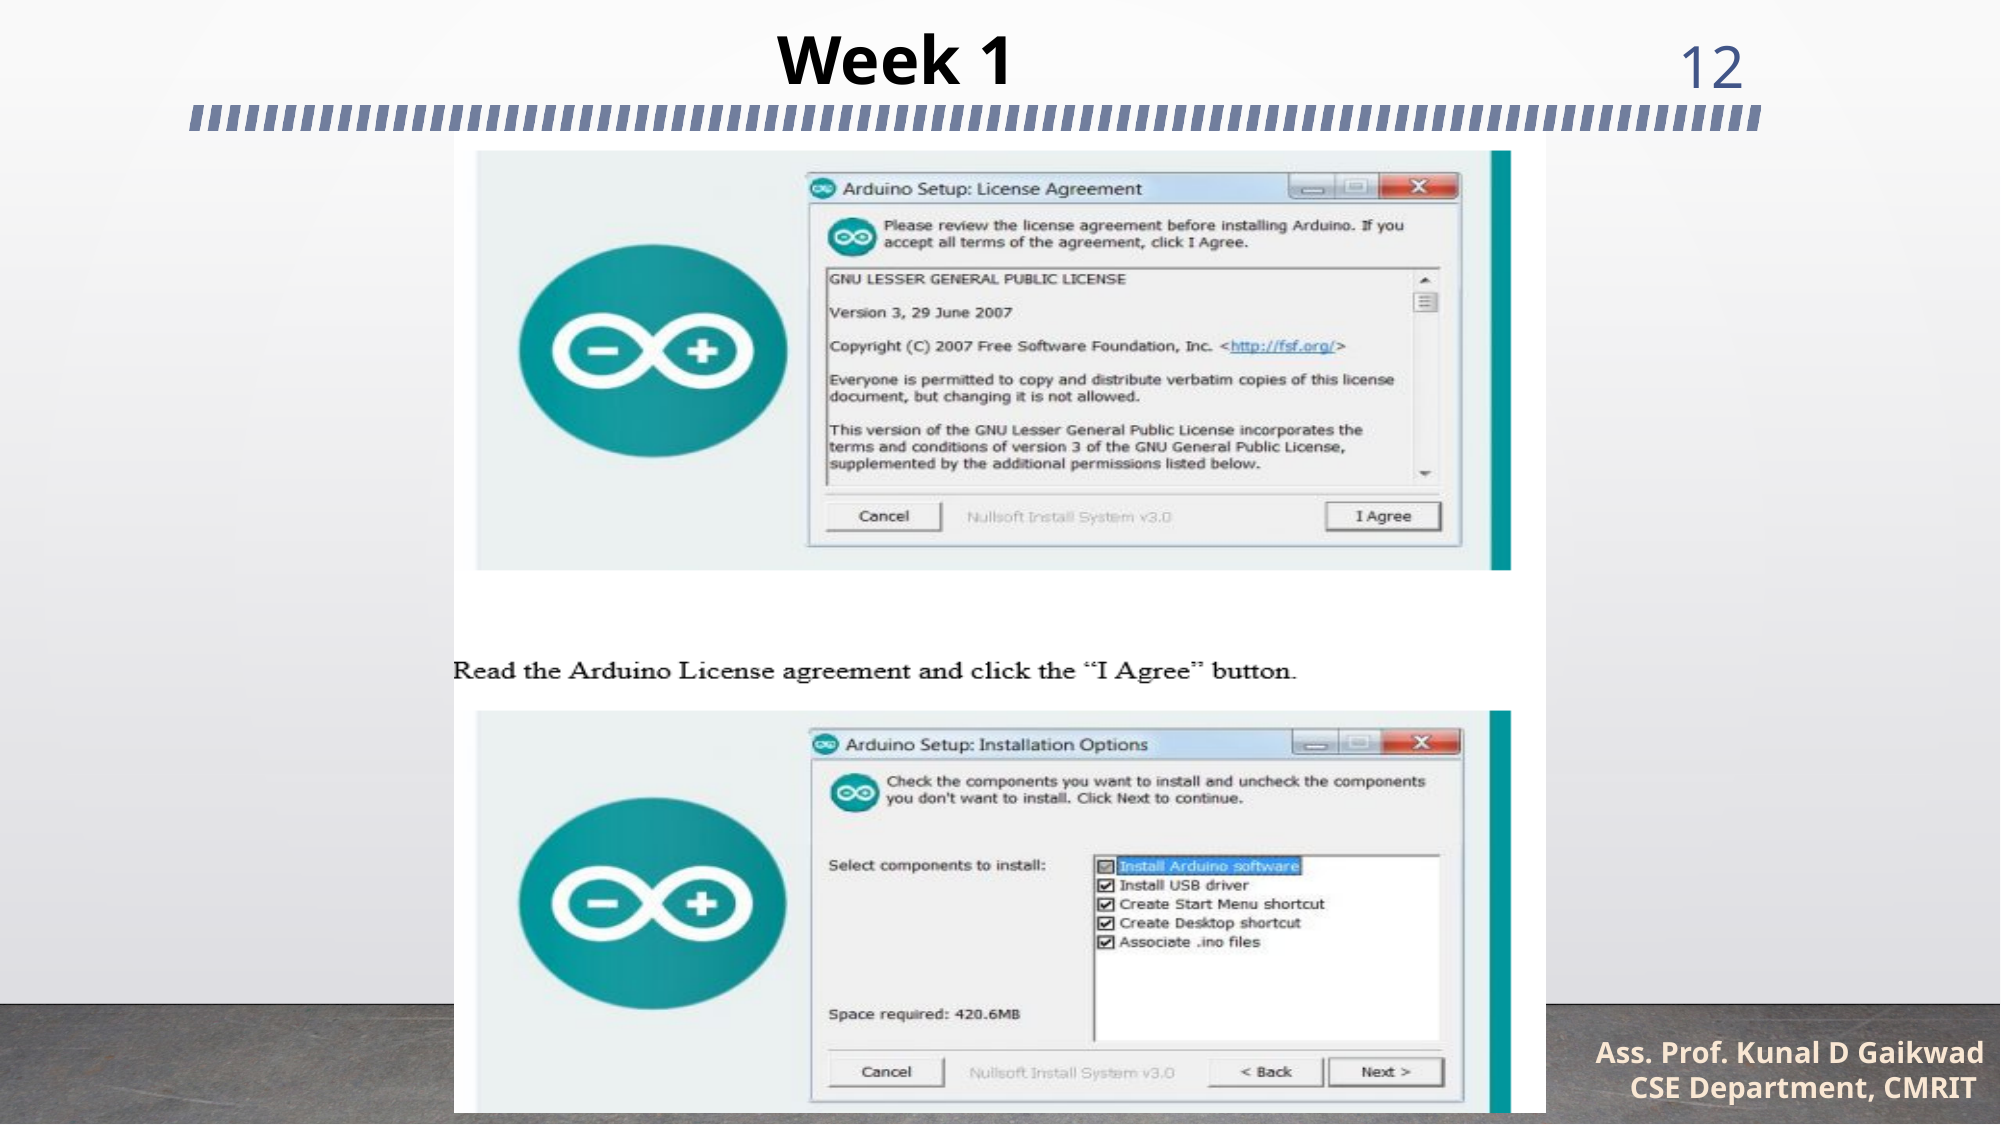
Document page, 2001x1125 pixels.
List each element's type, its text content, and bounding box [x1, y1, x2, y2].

text_box Ass. Prof. Kunal D Gaikwad CSE Department, CMRIT [1188, 1026, 2000, 1125]
picture [0, 131, 2000, 1124]
text_box Week 1 [118, 19, 1694, 192]
slide_number 12 [1694, 22, 1760, 106]
